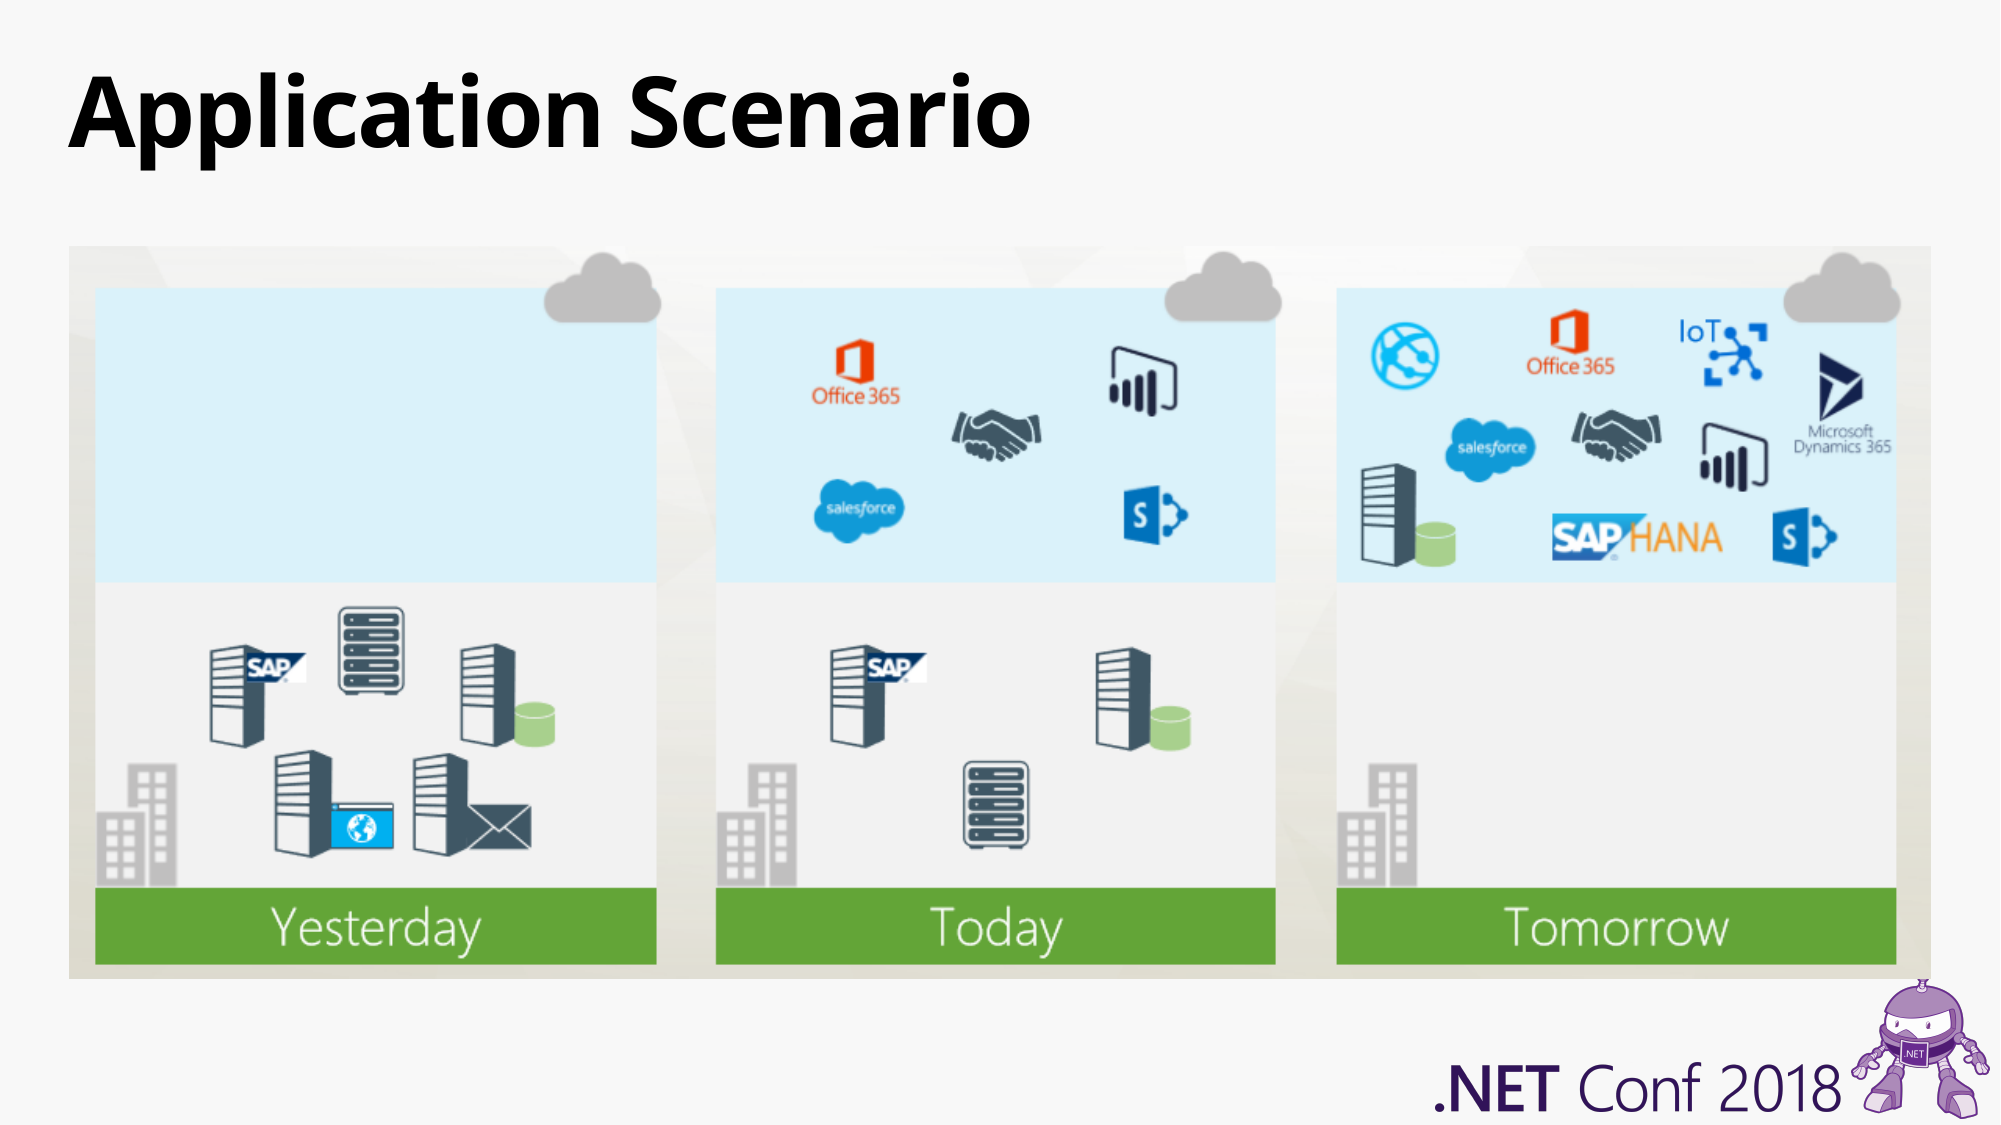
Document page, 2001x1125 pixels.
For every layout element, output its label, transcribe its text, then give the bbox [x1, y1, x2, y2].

picture [1435, 1062, 1841, 1112]
title Application Scenario [44, 47, 1957, 196]
picture [69, 246, 1990, 1119]
